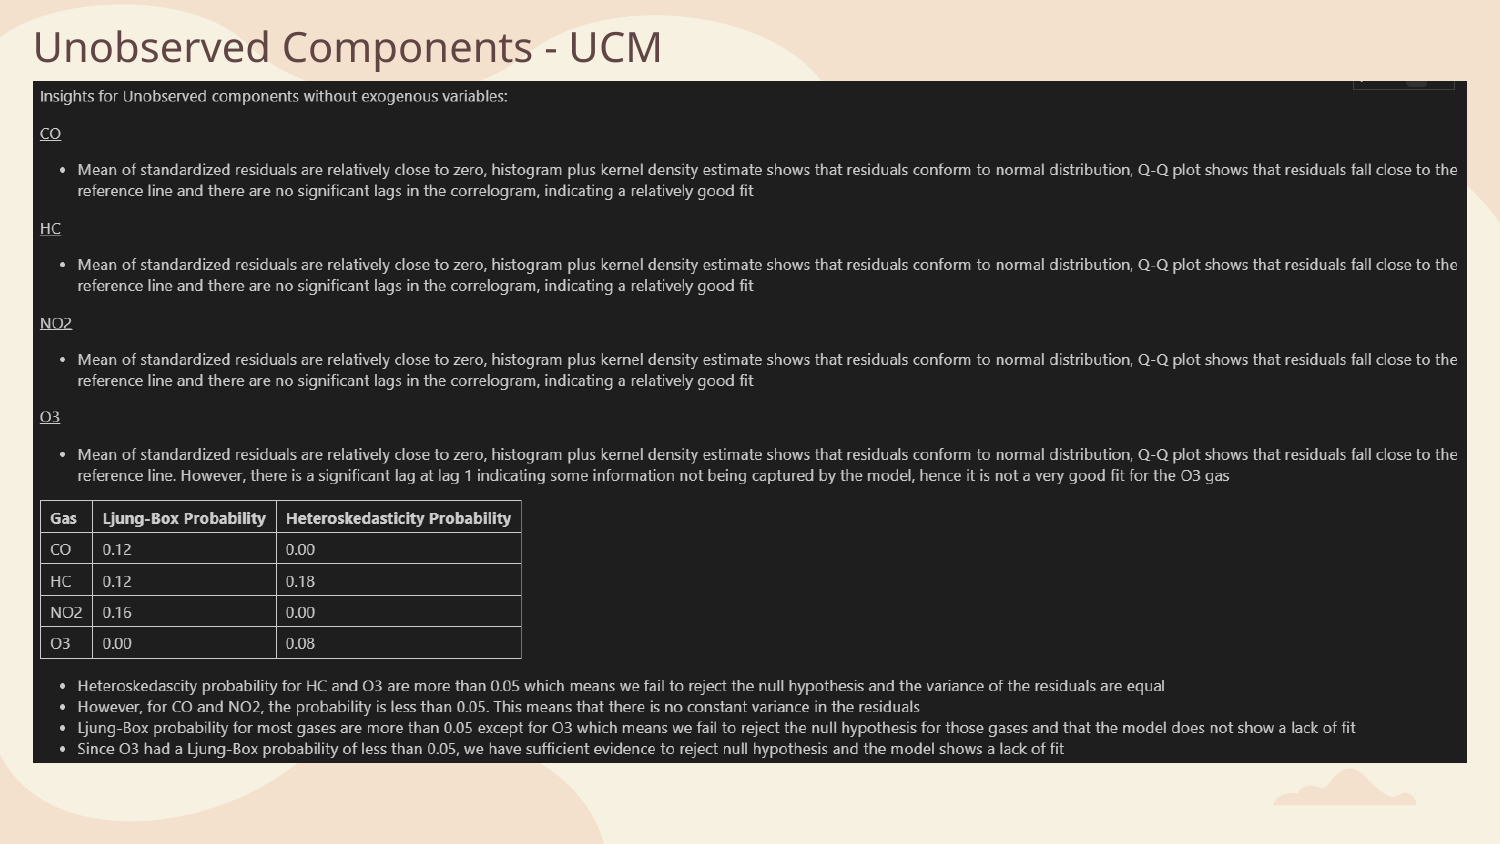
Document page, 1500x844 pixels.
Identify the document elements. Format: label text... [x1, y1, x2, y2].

picture [33, 81, 1467, 763]
title Unobserved Components - UCM [17, 5, 708, 77]
